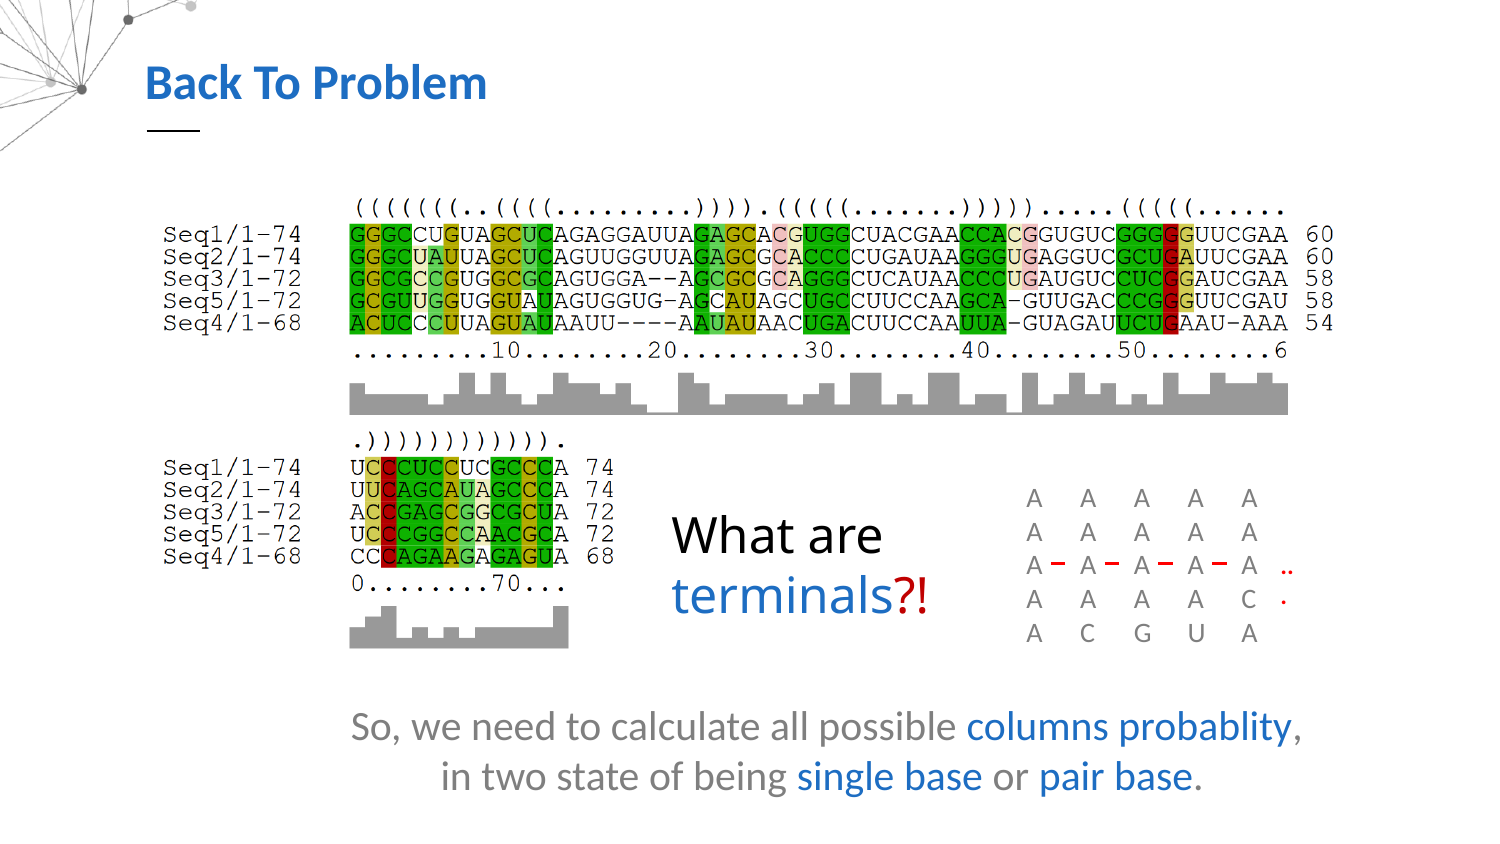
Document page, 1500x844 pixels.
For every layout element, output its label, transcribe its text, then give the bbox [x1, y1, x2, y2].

picture [0, 0, 1500, 844]
text_box Back To Problem [131, 42, 506, 117]
text_box So, we need to calculate all possible columns probablity, in two state of being single base or pair base. [329, 691, 1324, 807]
